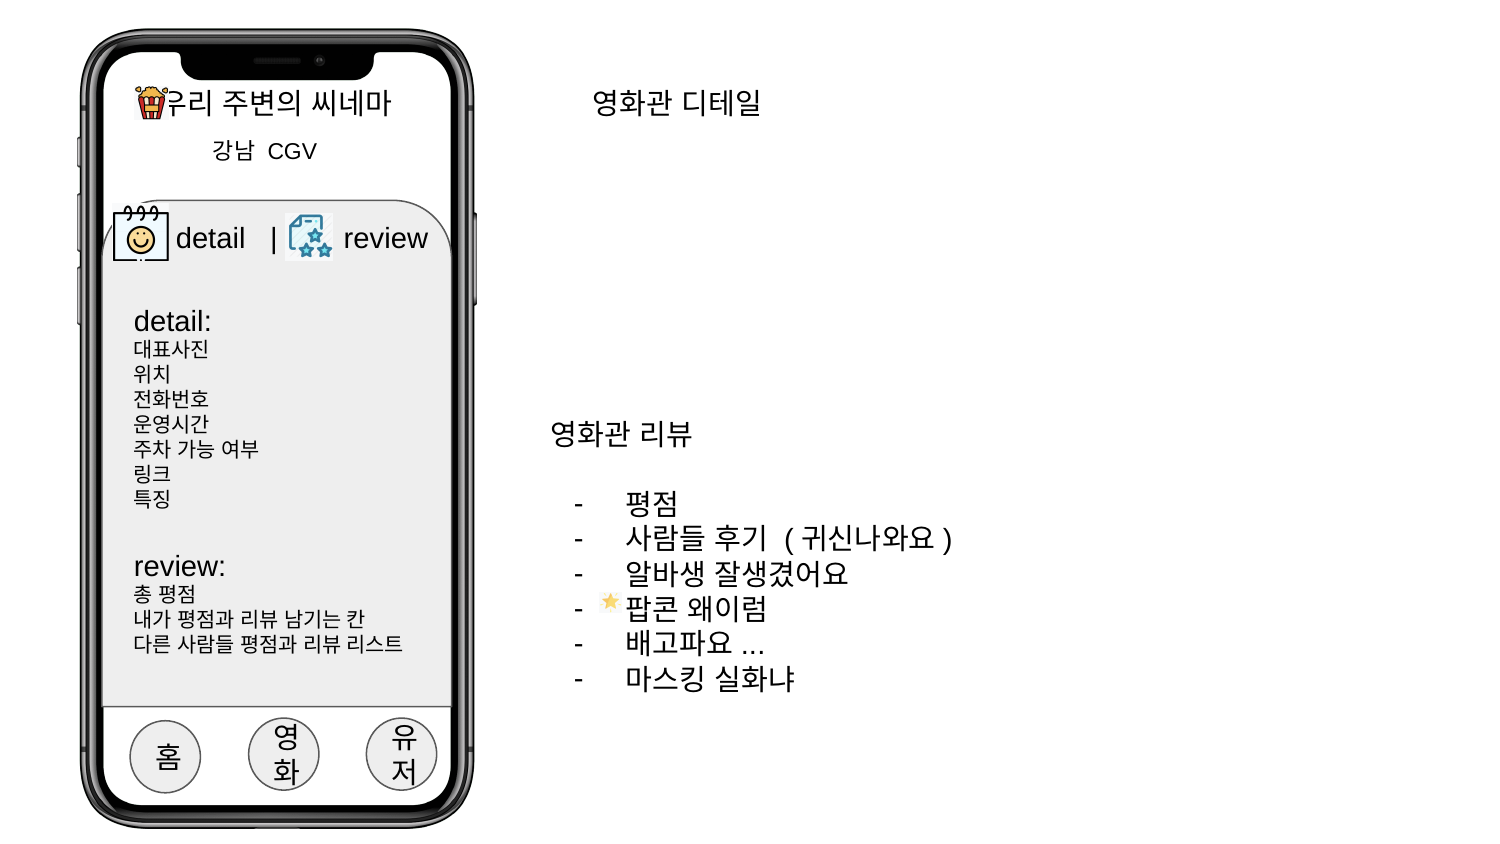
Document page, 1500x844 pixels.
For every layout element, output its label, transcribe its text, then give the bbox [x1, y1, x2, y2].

text_box 영화관 리뷰 평점 사람들 후기 (귀신나와요) 알바생 잘생겼어요 팝콘 왜이럼 배고파요... 마스킹 실화냐 [558, 401, 1090, 772]
picture [0, 6, 554, 844]
text_box 영화관 디테일 [577, 70, 1131, 272]
picture [599, 591, 622, 613]
